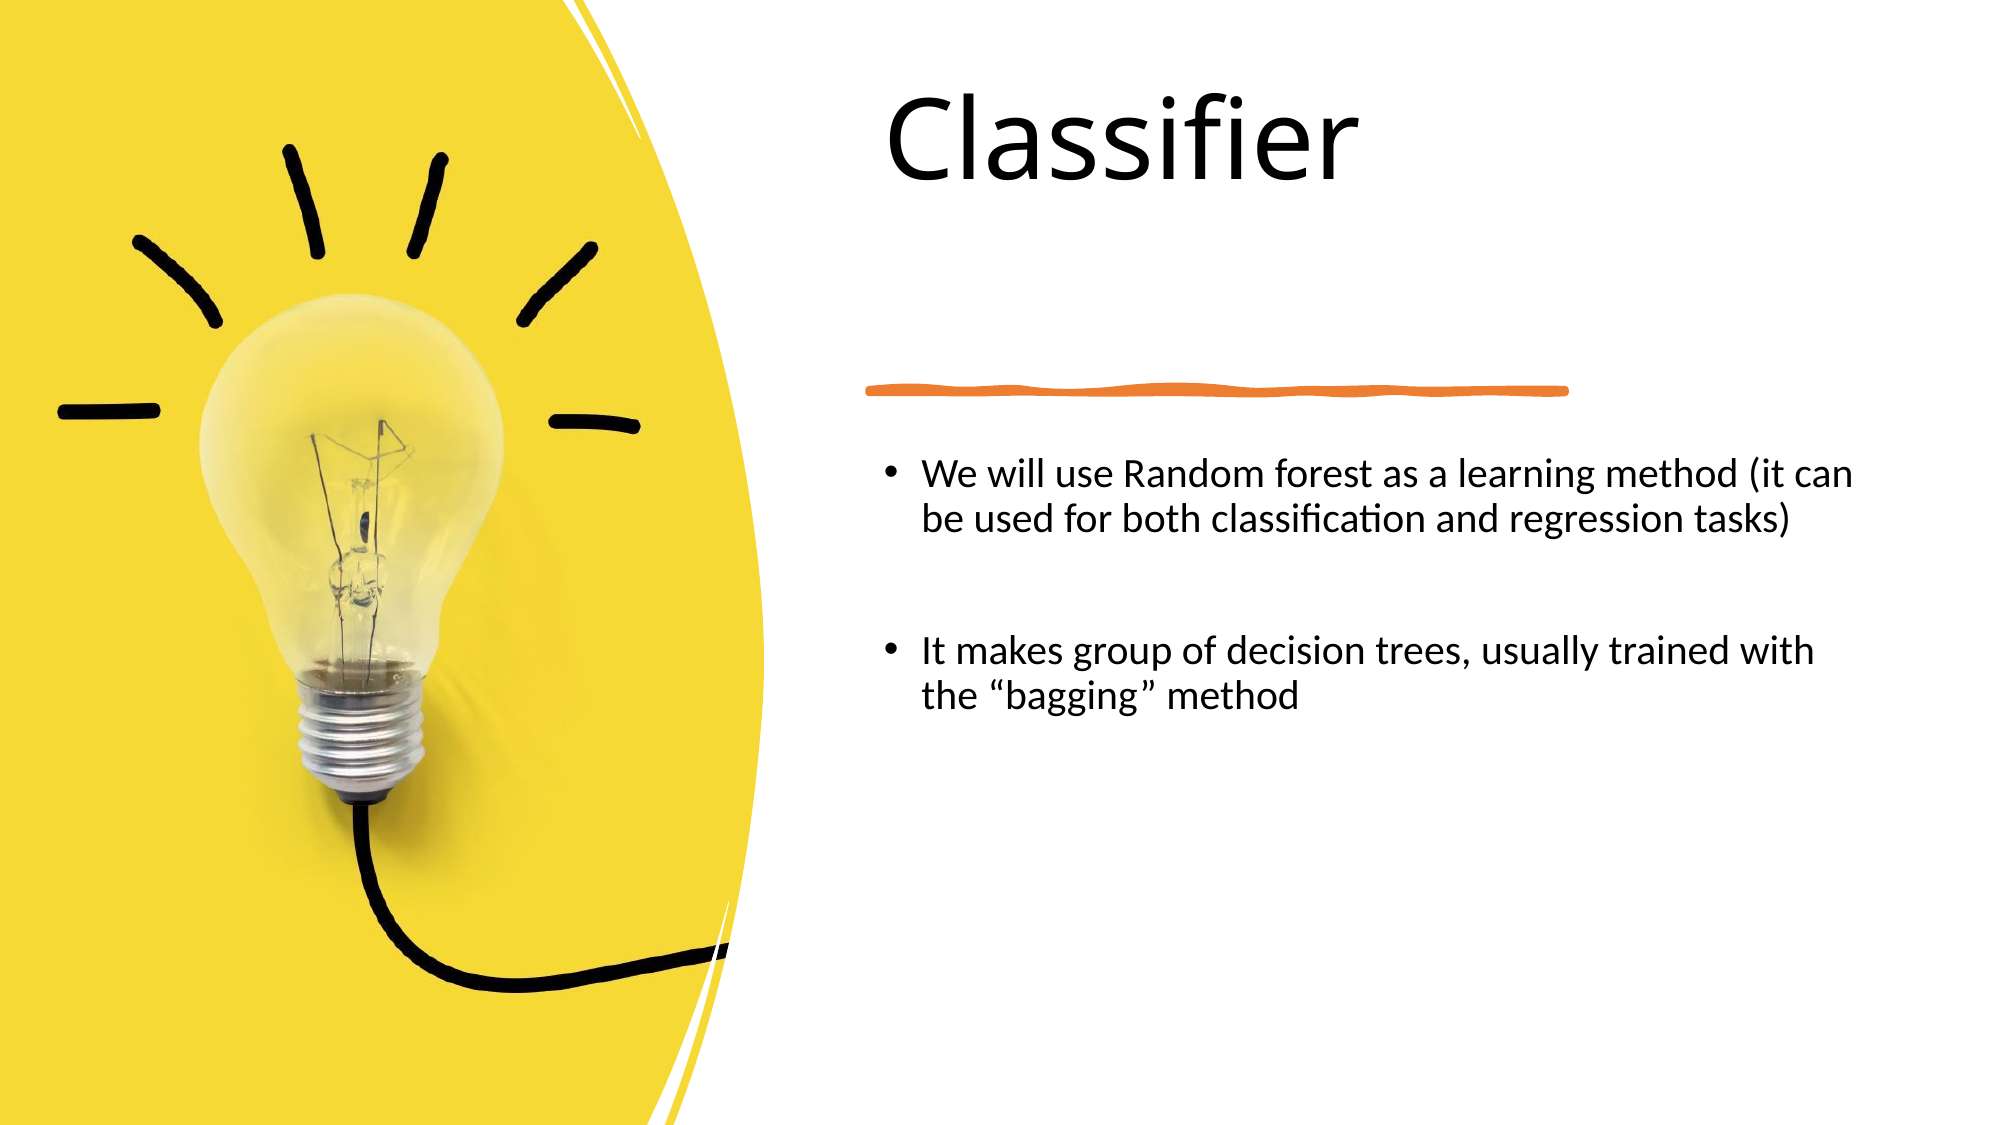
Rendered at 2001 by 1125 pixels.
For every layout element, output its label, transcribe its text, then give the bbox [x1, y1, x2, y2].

text_box [764, 0, 2000, 1125]
text_box [867, 385, 1567, 396]
picture [0, 0, 764, 1125]
title Classifier [869, 53, 1895, 347]
list We will use Random forest as a learning method (it can be used for both classification and regression tasks) It makes group of decision trees, usually trained with the “bagging” method [869, 443, 1895, 1016]
